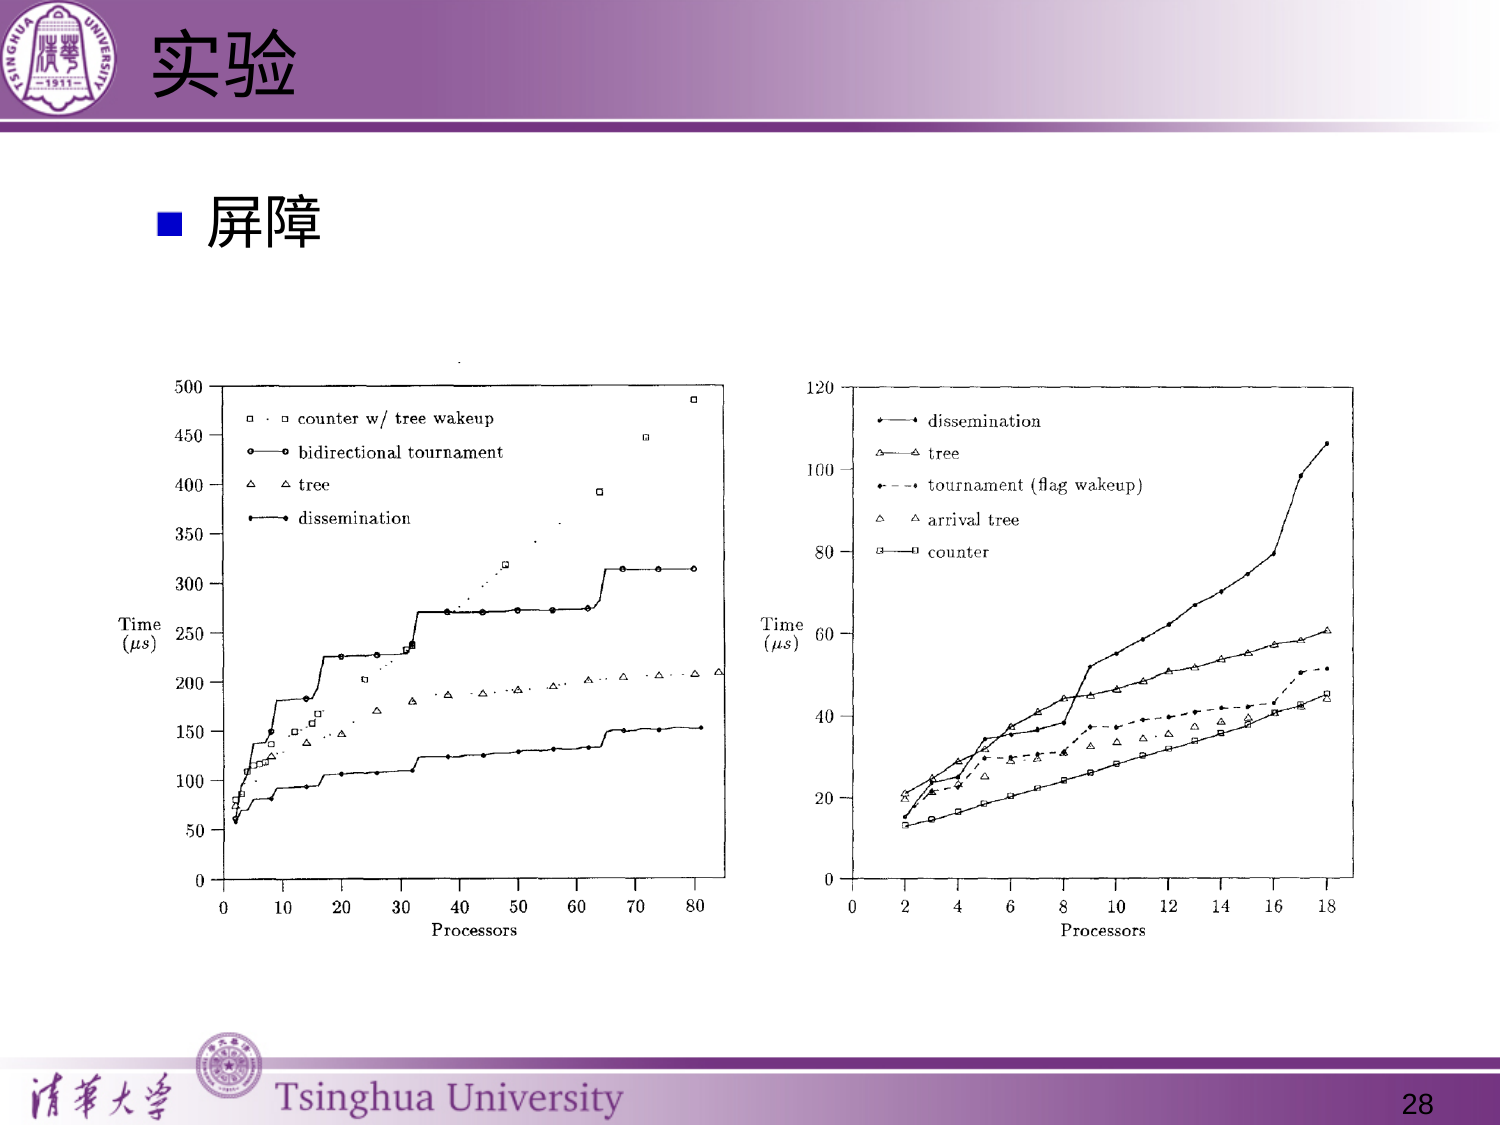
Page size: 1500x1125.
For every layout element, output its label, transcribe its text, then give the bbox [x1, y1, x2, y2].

picture [0, 0, 1500, 1125]
list 屏障 [135, 163, 1436, 1020]
title 实验 [133, 11, 1437, 114]
slide_number 28 [1335, 1077, 1500, 1125]
